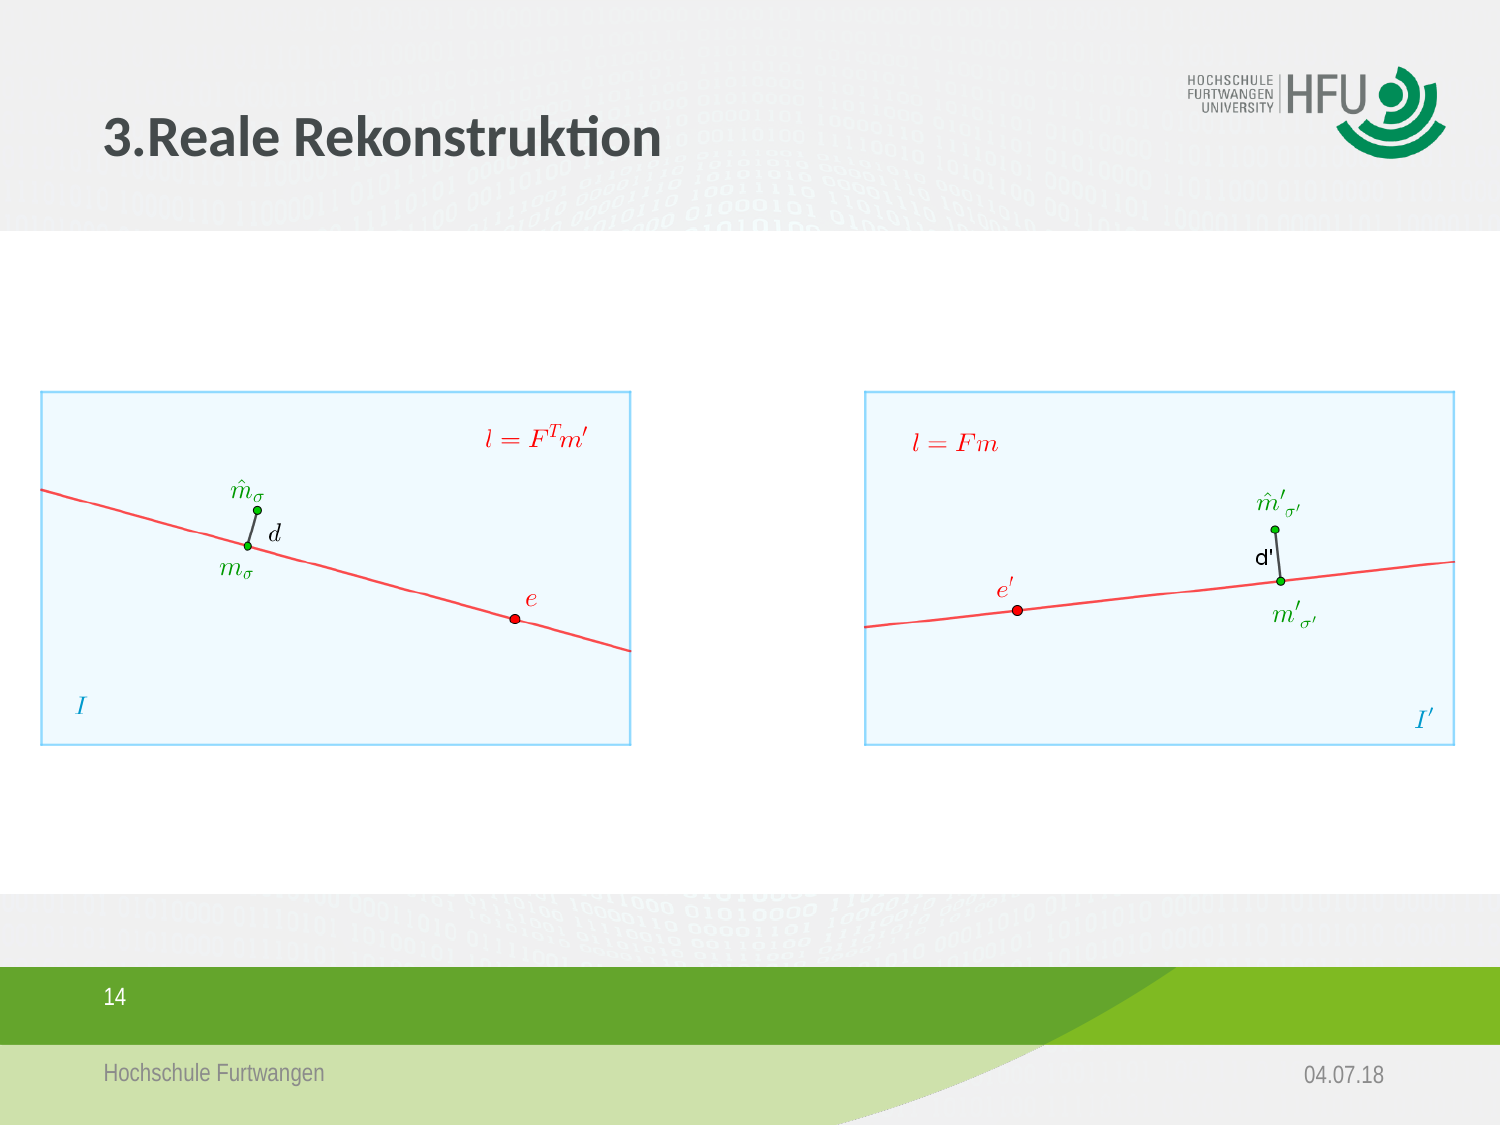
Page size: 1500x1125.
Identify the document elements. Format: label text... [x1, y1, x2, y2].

picture [0, 967, 1500, 1125]
picture [1166, 53, 1454, 164]
picture [0, 231, 1500, 894]
text_box 3.Reale Rekonstruktion [102, 89, 1378, 178]
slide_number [1257, 1046, 1400, 1107]
slide_number 14 [88, 967, 160, 1028]
footer Hochschule Furtwangen [88, 1044, 420, 1105]
